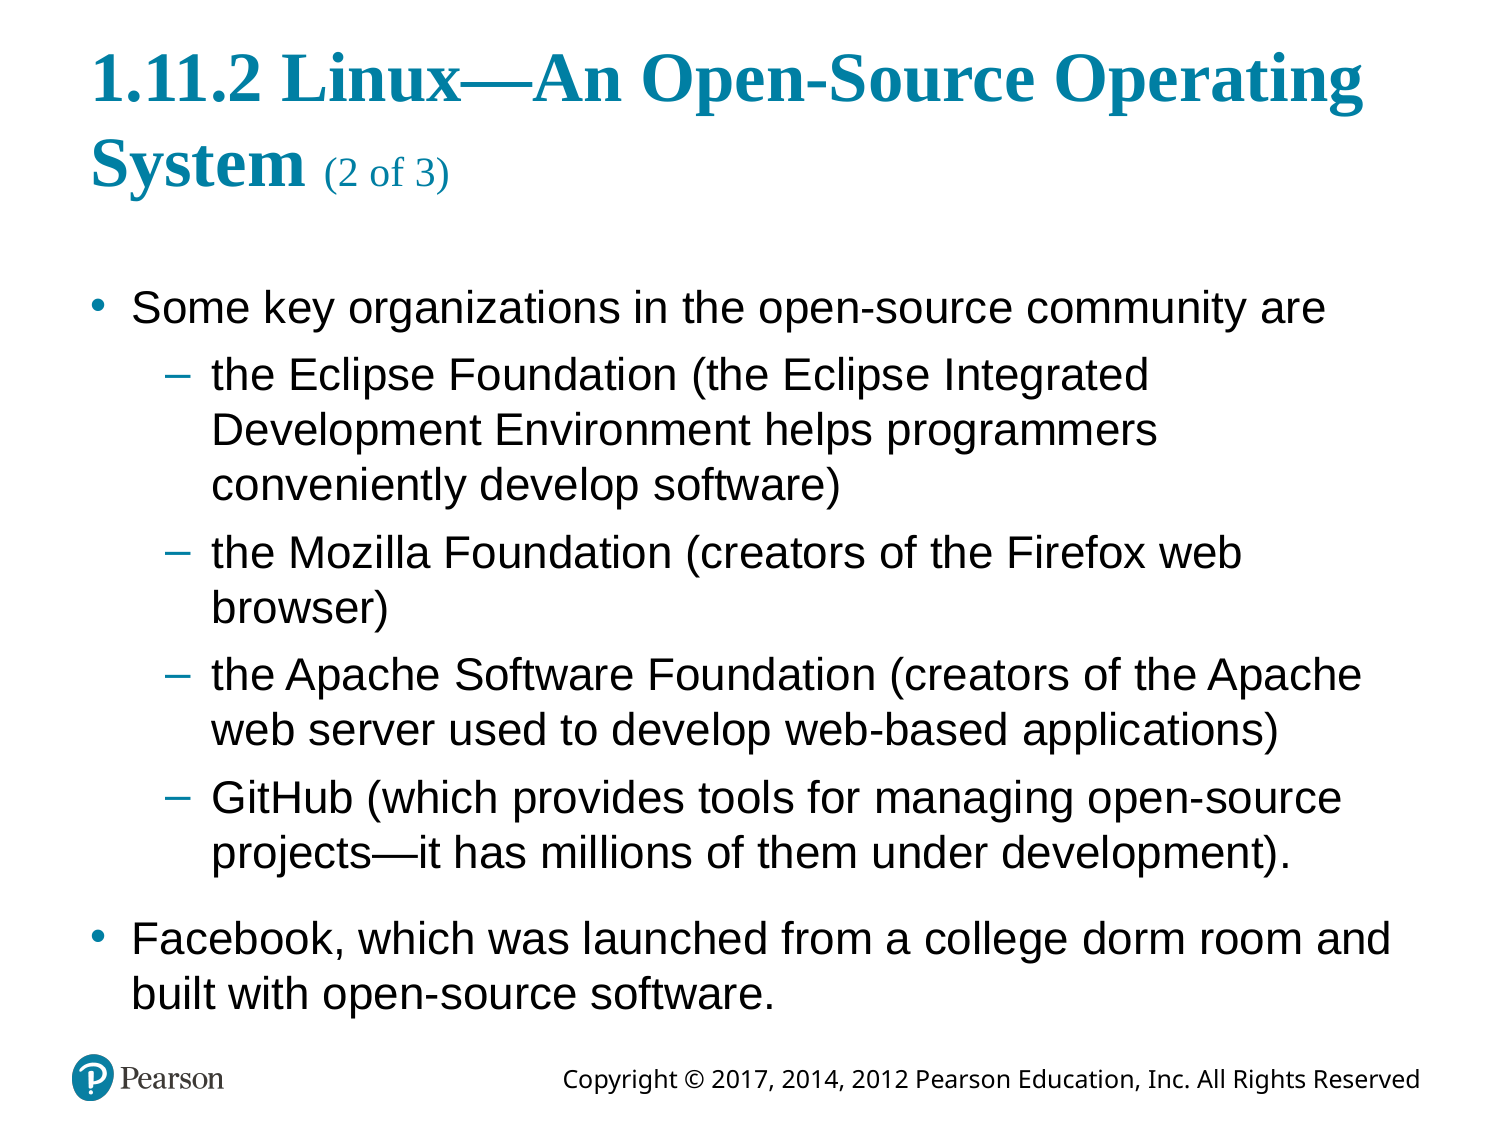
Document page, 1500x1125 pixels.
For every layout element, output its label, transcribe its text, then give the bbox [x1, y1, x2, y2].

picture [80, 1063, 106, 1088]
picture [72, 1054, 88, 1070]
picture [72, 1087, 83, 1101]
picture [98, 1054, 224, 1101]
title 1.11.2 Linux—An Open-Source Operating System (2 of 3) [75, 35, 1425, 216]
list Some key organizations in the open-source community are the Eclipse Foundation (the Eclipse Integrated Development Environment helps programmers conveniently develop software) the Mozilla Foundation (creators of the Firefox web browser) the Apache Software Foundation (creators of the Apache web server used to develop web-based applications) GitHub (which provides tools for managing open-source projects—it has millions of them under development). Facebook, which was launched from a college dorm room and built with open-source software. [75, 262, 1425, 1039]
